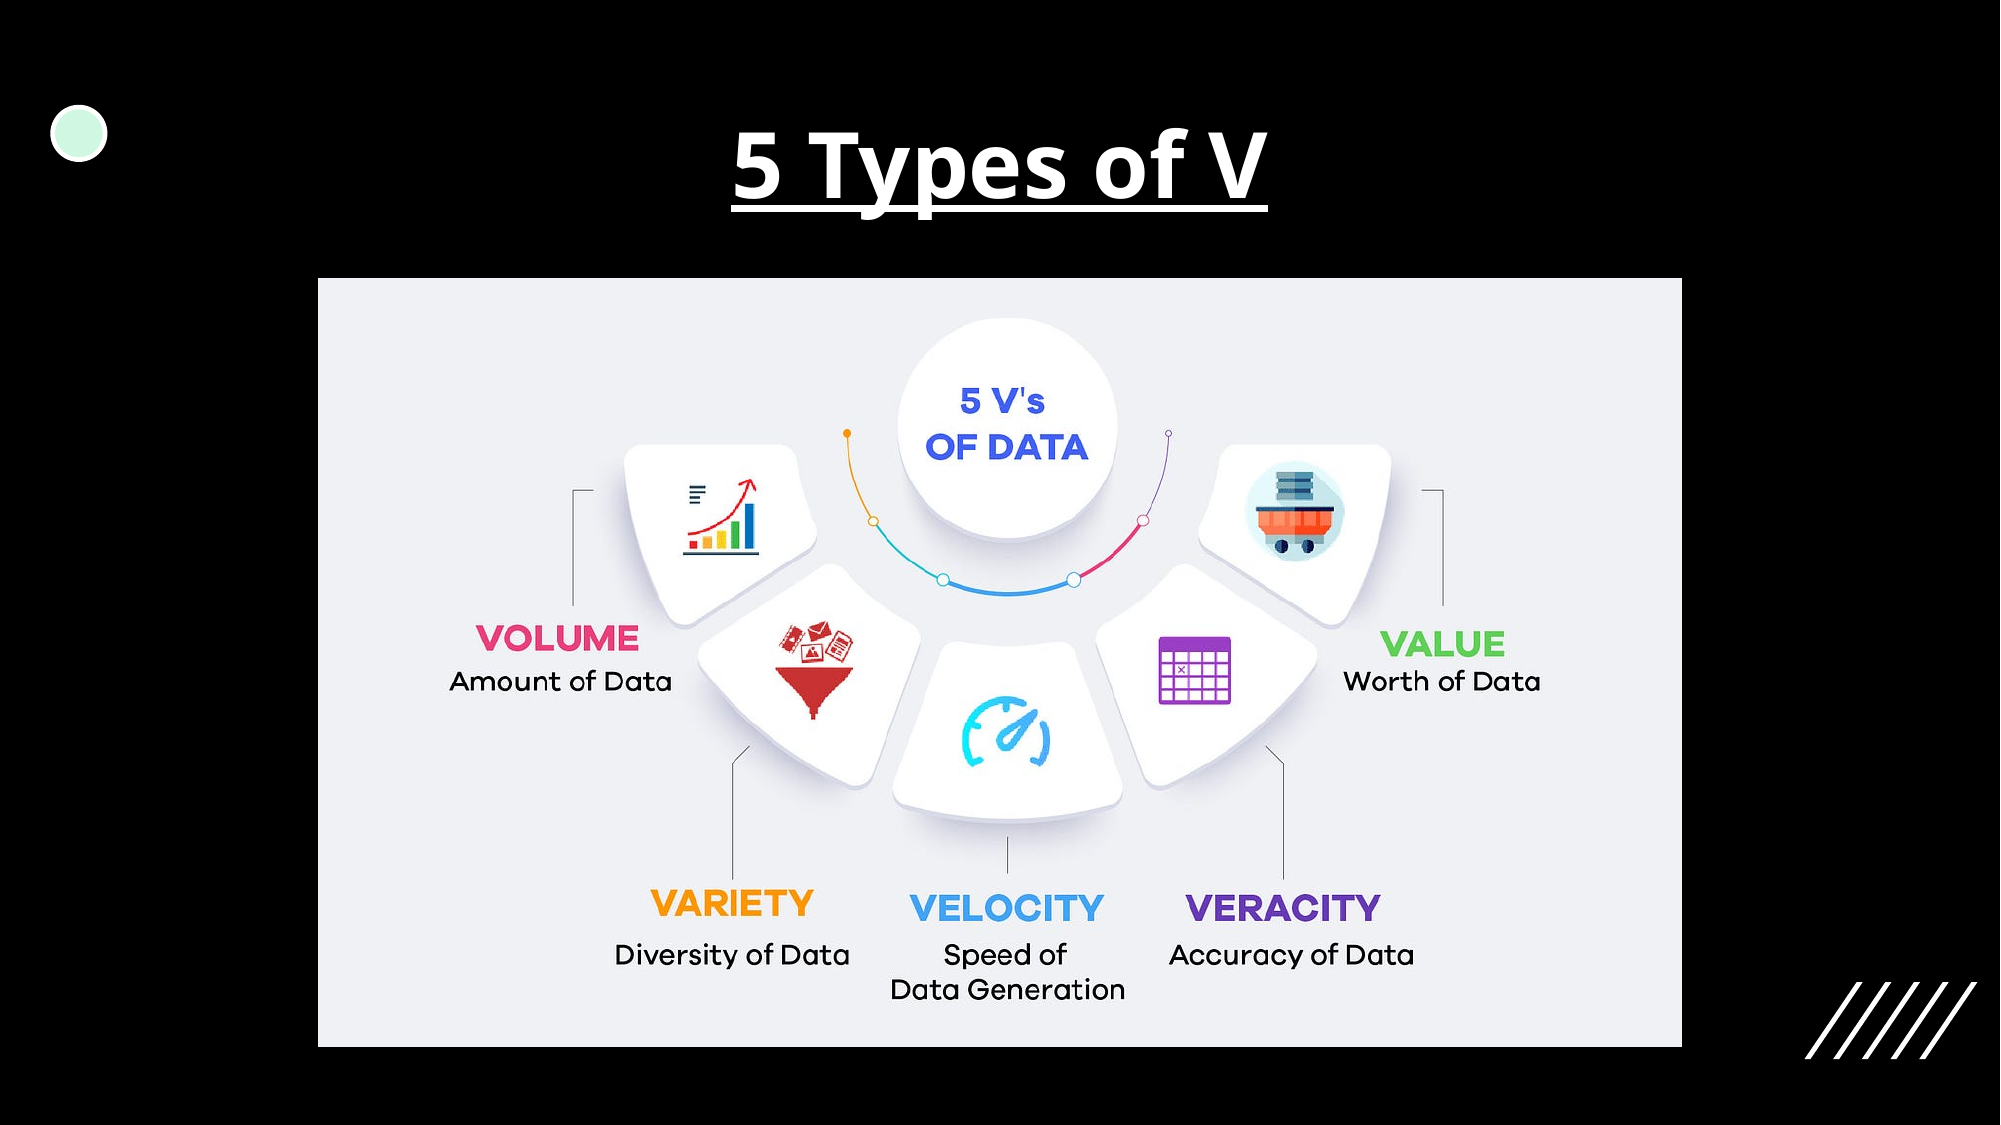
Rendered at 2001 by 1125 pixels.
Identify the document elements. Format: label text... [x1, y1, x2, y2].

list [318, 278, 1682, 1047]
title 5 Types of V [137, 59, 1863, 278]
